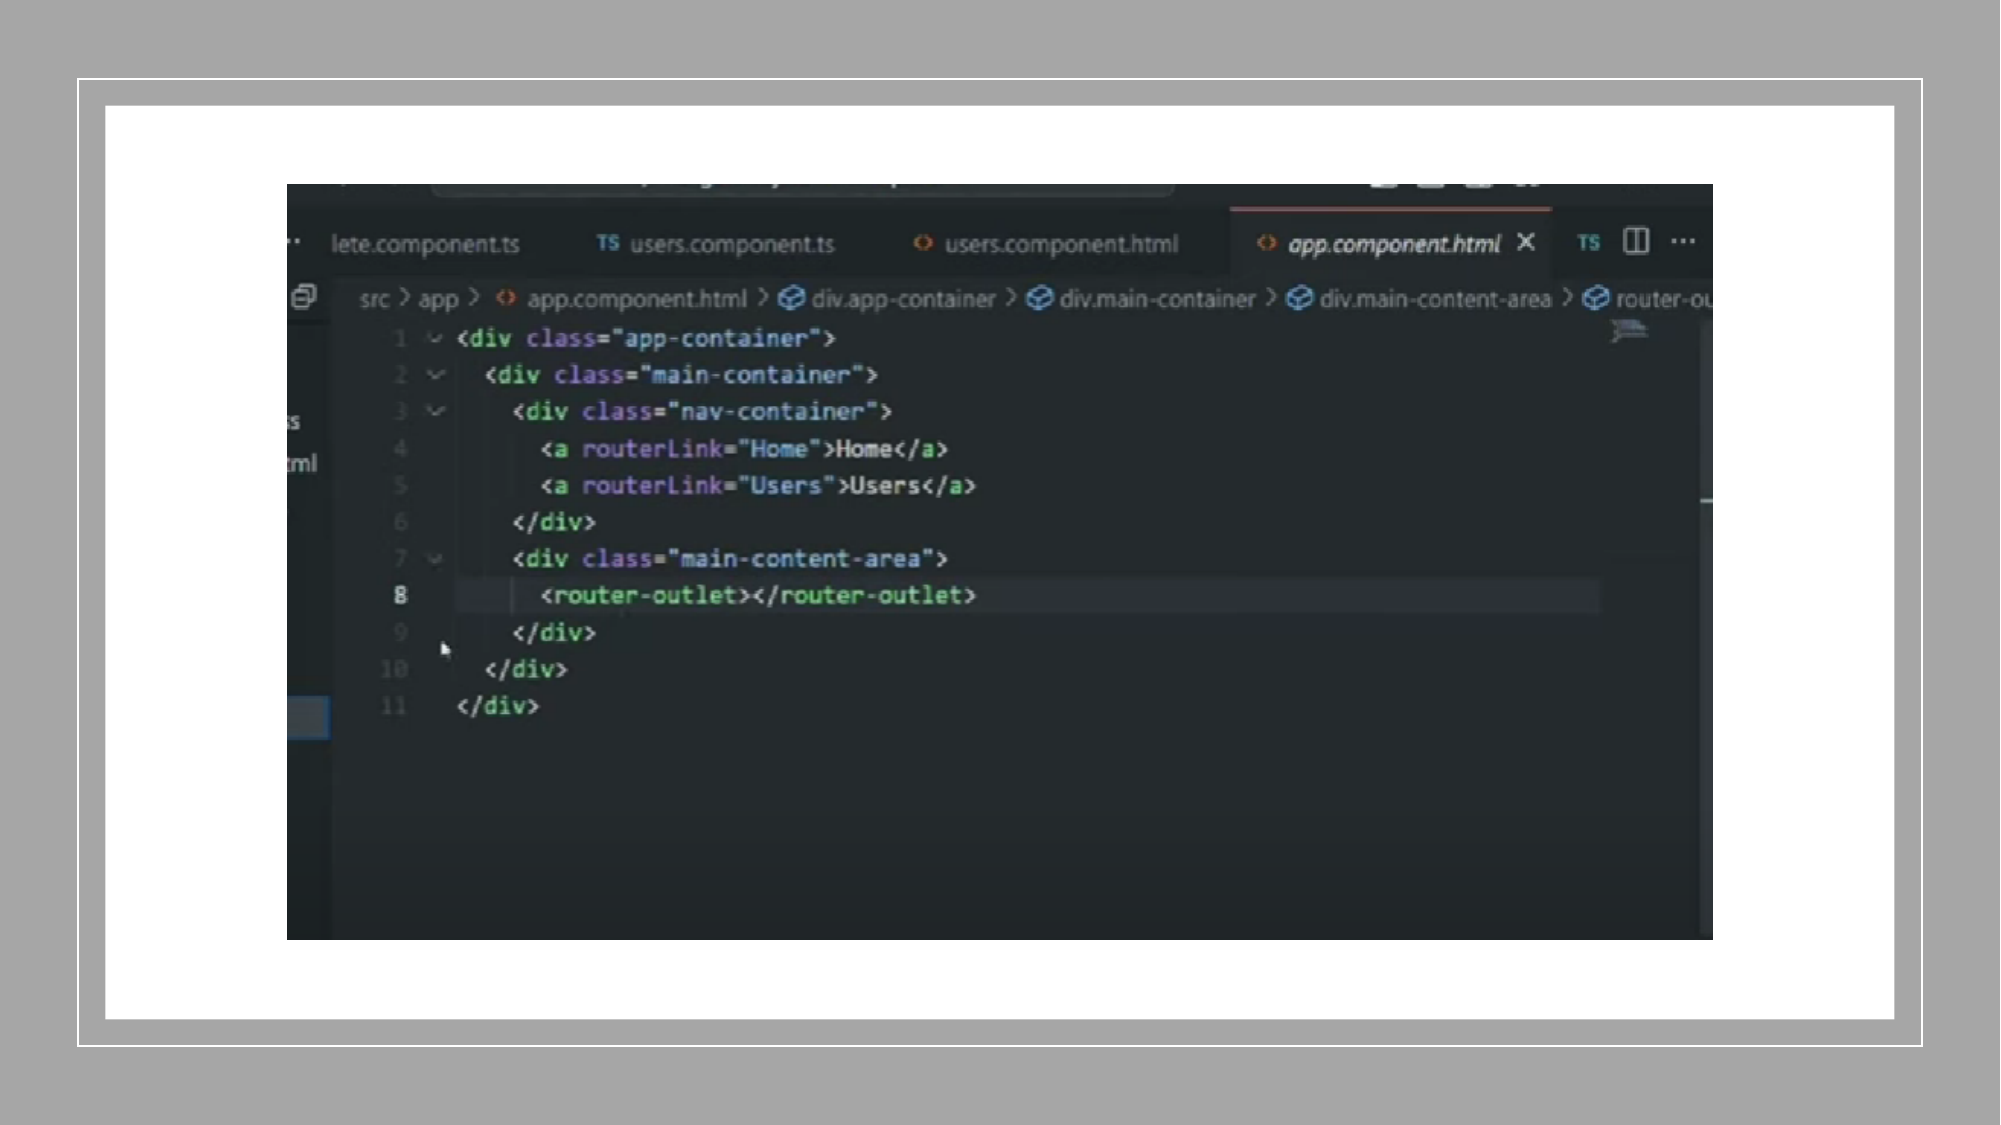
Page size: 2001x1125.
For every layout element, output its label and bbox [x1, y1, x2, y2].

text_box [0, 0, 2000, 1125]
text_box [77, 78, 1923, 1047]
text_box [104, 104, 1895, 1020]
picture [287, 184, 1713, 940]
